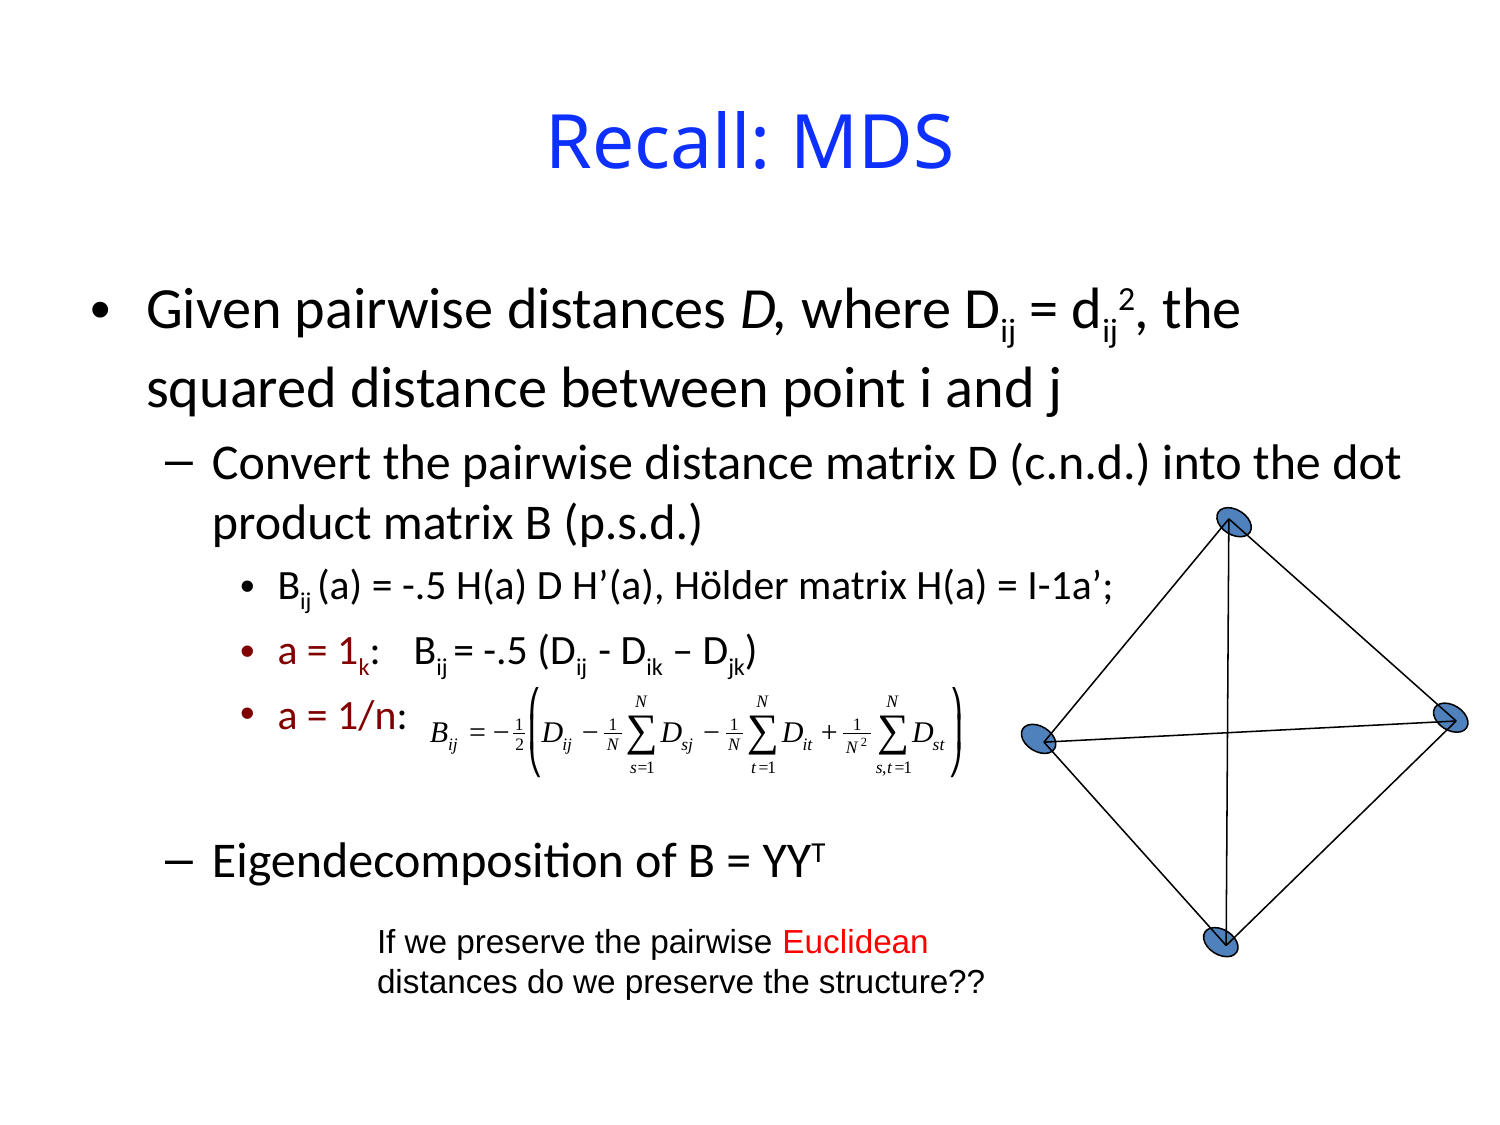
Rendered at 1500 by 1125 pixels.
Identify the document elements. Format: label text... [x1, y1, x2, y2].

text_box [424, 687, 963, 781]
list Given pairwise distances D, where Dij = dij2, the squared distance between point i and j Convert the pairwise distance matrix D (c.n.d.) into the dot product matrix B (p.s.d.) Bij (a) = -.5 H(a) D H’(a), Hölder matrix H(a) = I-1a’; a = 1k: Bij = -.5 (Dij - Dik – Djk) a = 1/n: Eigendecomposition of B = YYT [74, 262, 1426, 1006]
text_box If we preserve the pairwise Euclidean distances do we preserve the structure?? [362, 912, 1025, 1047]
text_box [1044, 551, 1432, 927]
title Recall: MDS [74, 44, 1426, 233]
